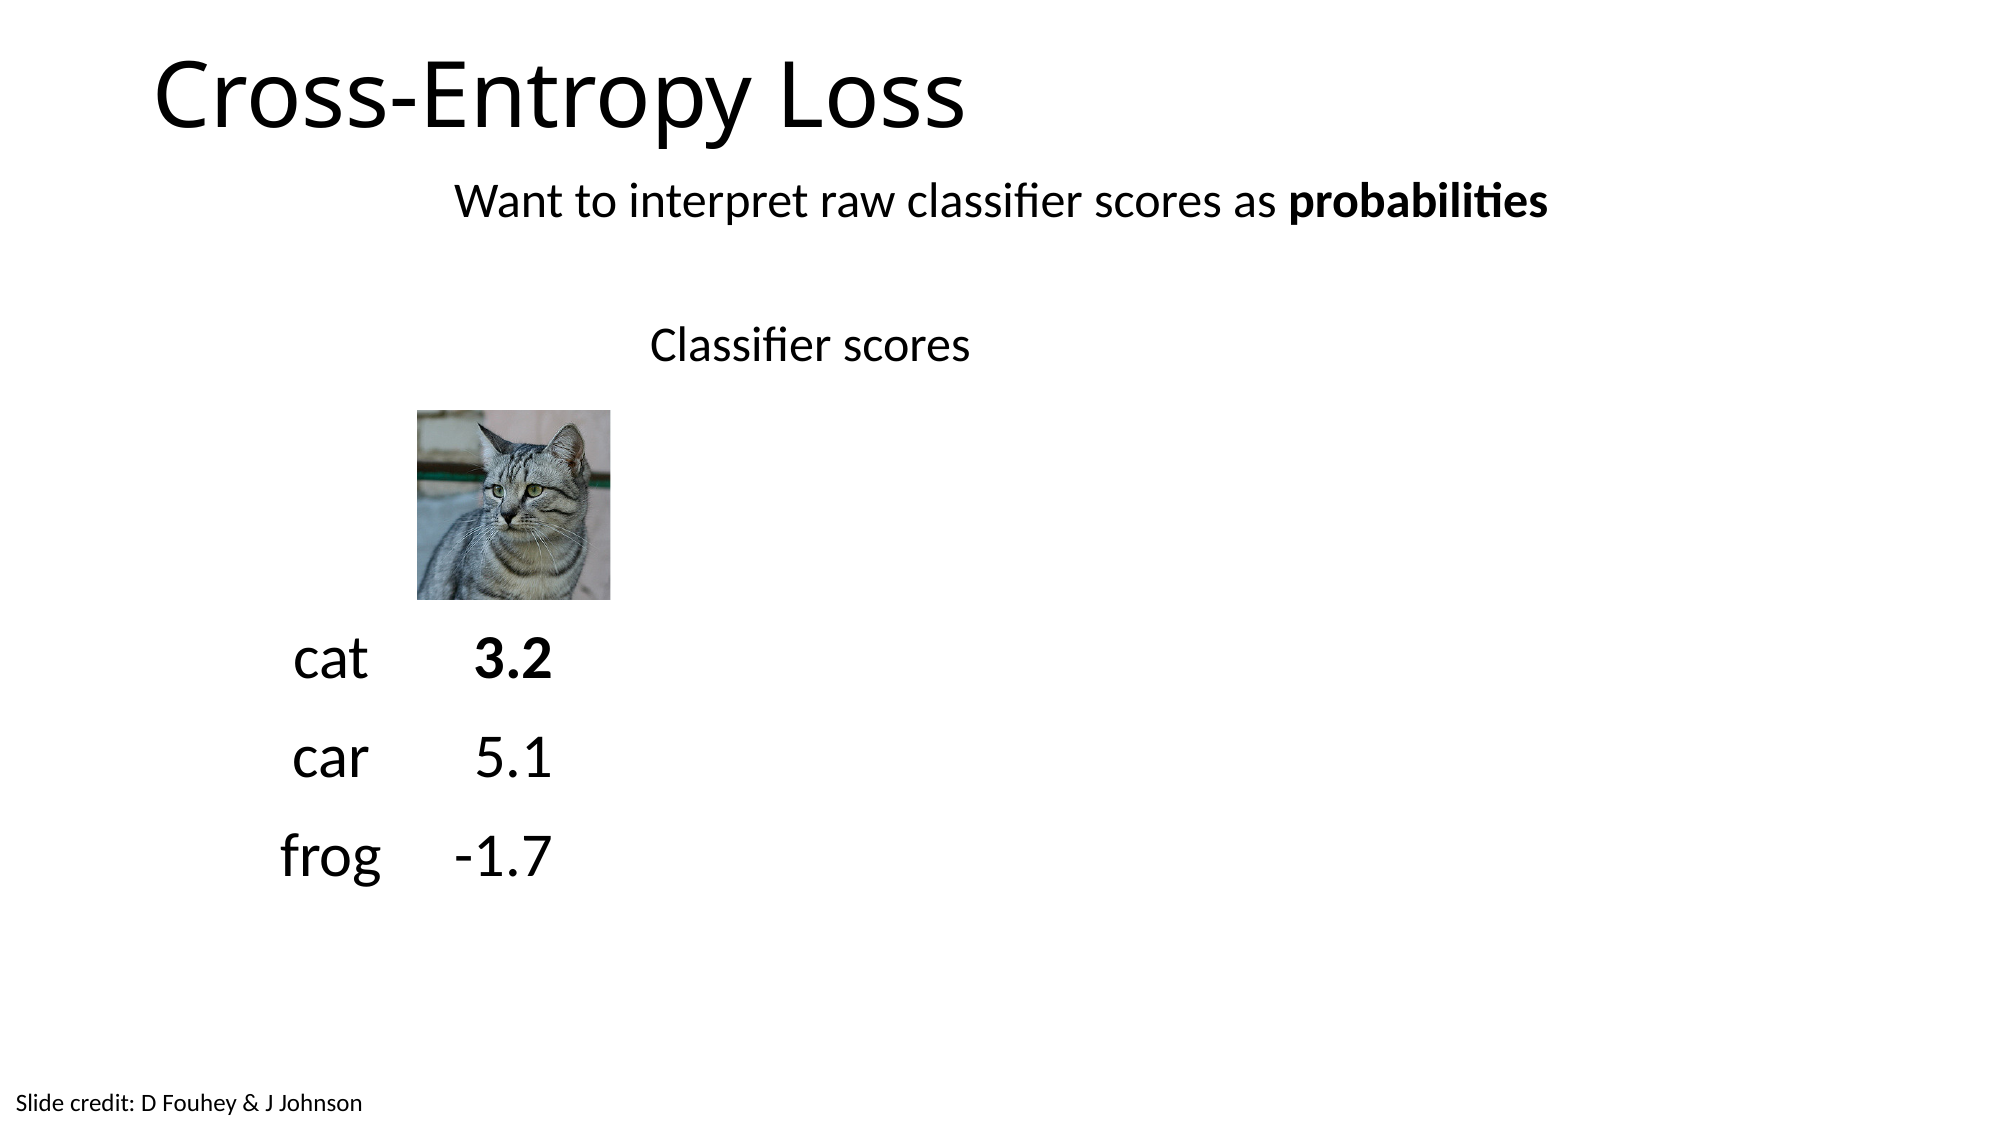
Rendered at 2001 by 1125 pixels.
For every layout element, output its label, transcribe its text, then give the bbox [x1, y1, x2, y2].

text_box cat [278, 609, 385, 699]
text_box 3.2 [458, 609, 569, 699]
title Cross-Entropy Loss [137, 29, 1863, 165]
text_box -1.7 [439, 806, 569, 896]
text_box car [272, 707, 391, 798]
text_box frog [264, 806, 399, 896]
text_box Want to interpret raw classifier scores as probabilities [439, 165, 1588, 236]
picture [417, 409, 611, 600]
text_box 5.1 [459, 707, 569, 798]
text_box Slide credit: D Fouhey & J Johnson [1, 1079, 379, 1125]
